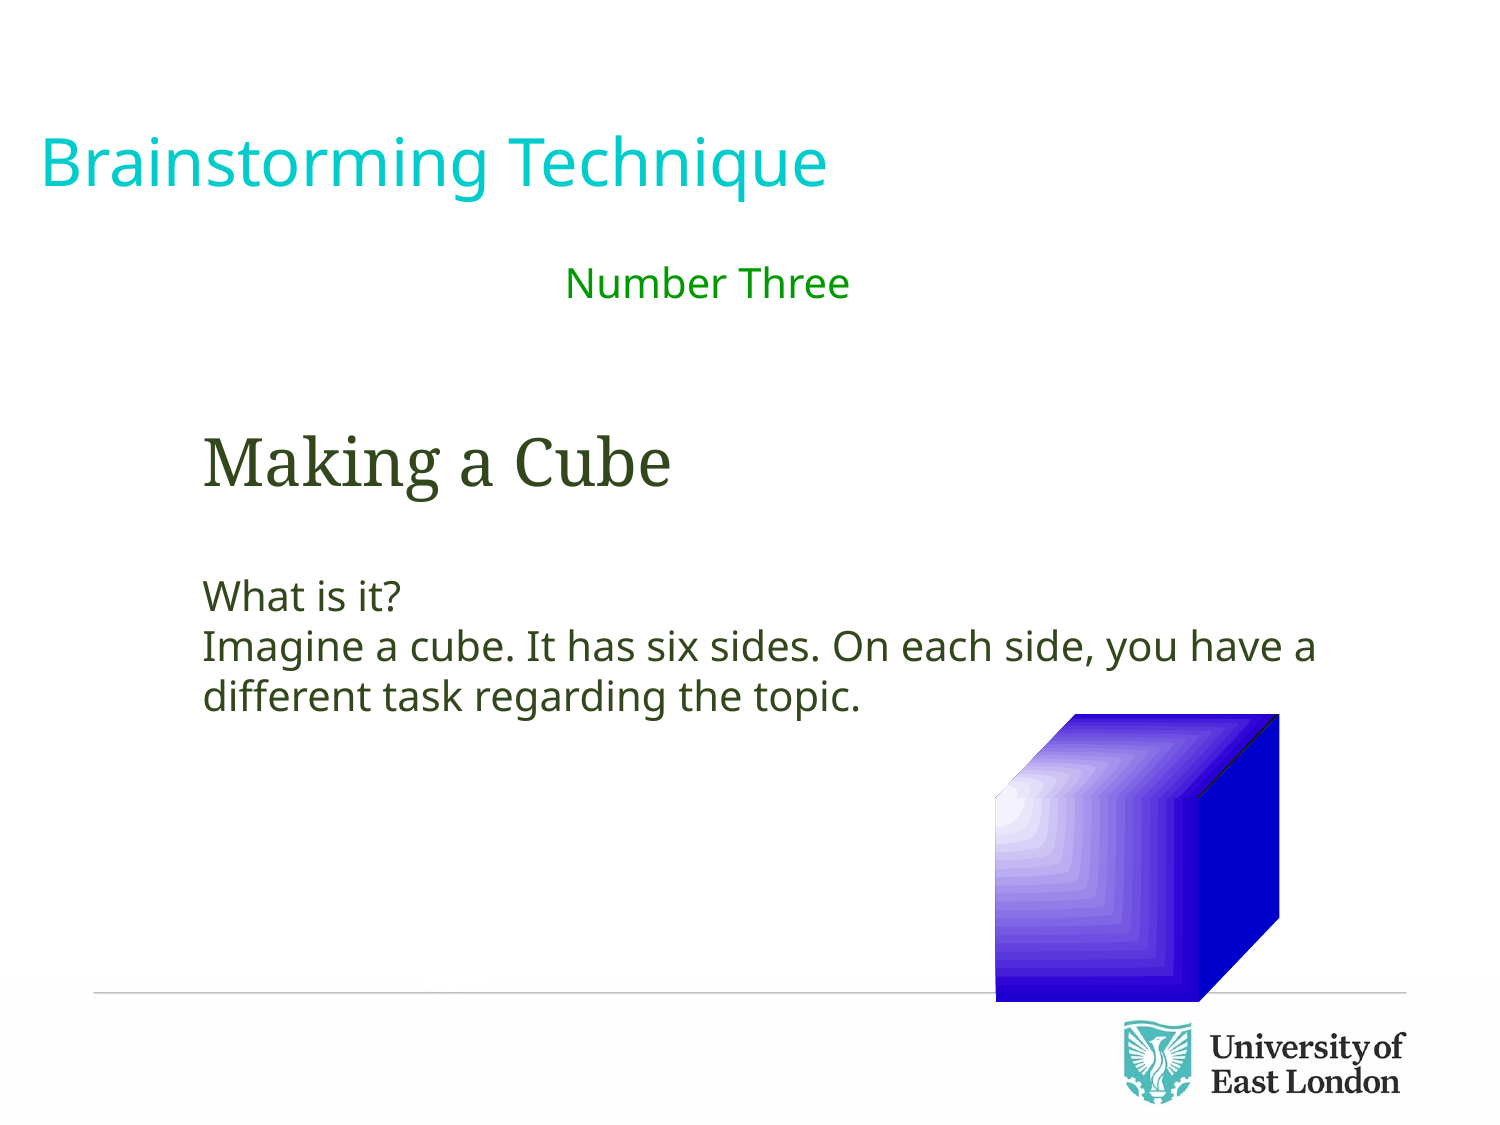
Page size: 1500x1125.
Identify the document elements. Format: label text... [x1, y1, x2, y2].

text_box What is it? Imagine a cube. It has six sides. On each side, you have a different task regarding the topic. [187, 562, 1363, 728]
text_box Brainstorming Technique [24, 112, 1138, 208]
picture [0, 713, 1500, 1125]
text_box Making a Cube [187, 412, 738, 508]
text_box Number Three [549, 249, 1075, 315]
